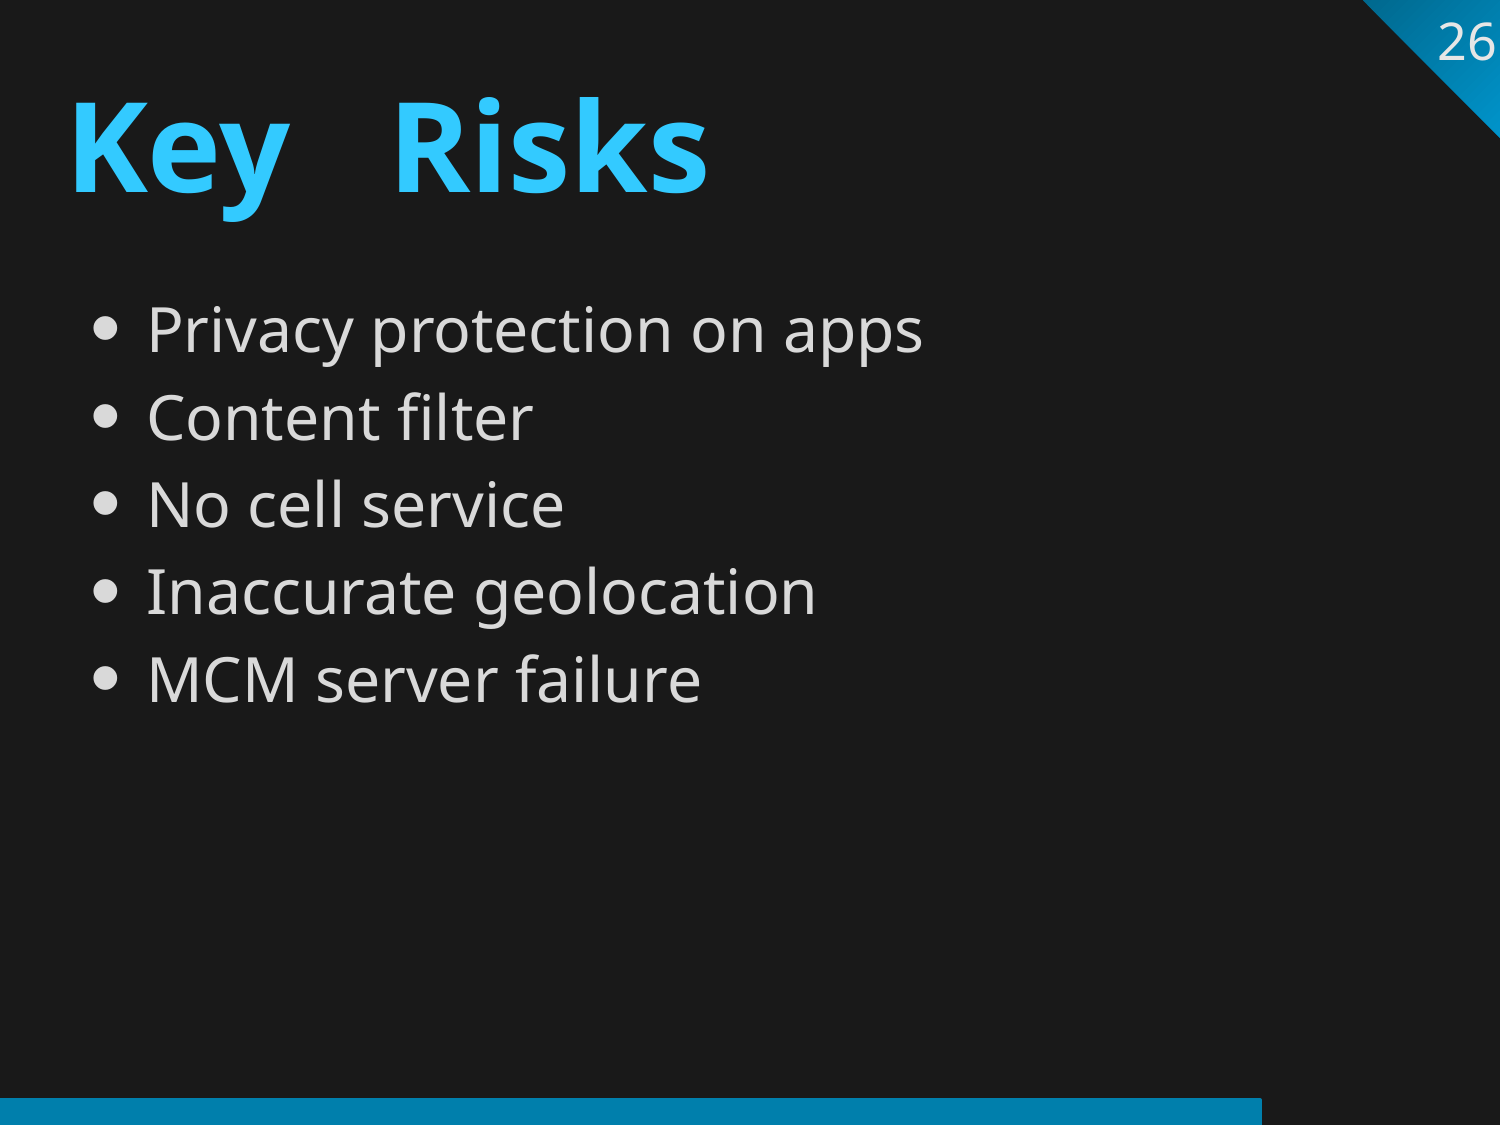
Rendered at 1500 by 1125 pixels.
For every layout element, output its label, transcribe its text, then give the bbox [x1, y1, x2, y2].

text_box Privacy protection on apps Content filter No cell service Inaccurate geolocation MCM server failure [74, 275, 1425, 988]
text_box [0, 1098, 1262, 1125]
slide_number 26 [1162, 12, 1500, 75]
title Key Risks [12, 45, 1425, 233]
